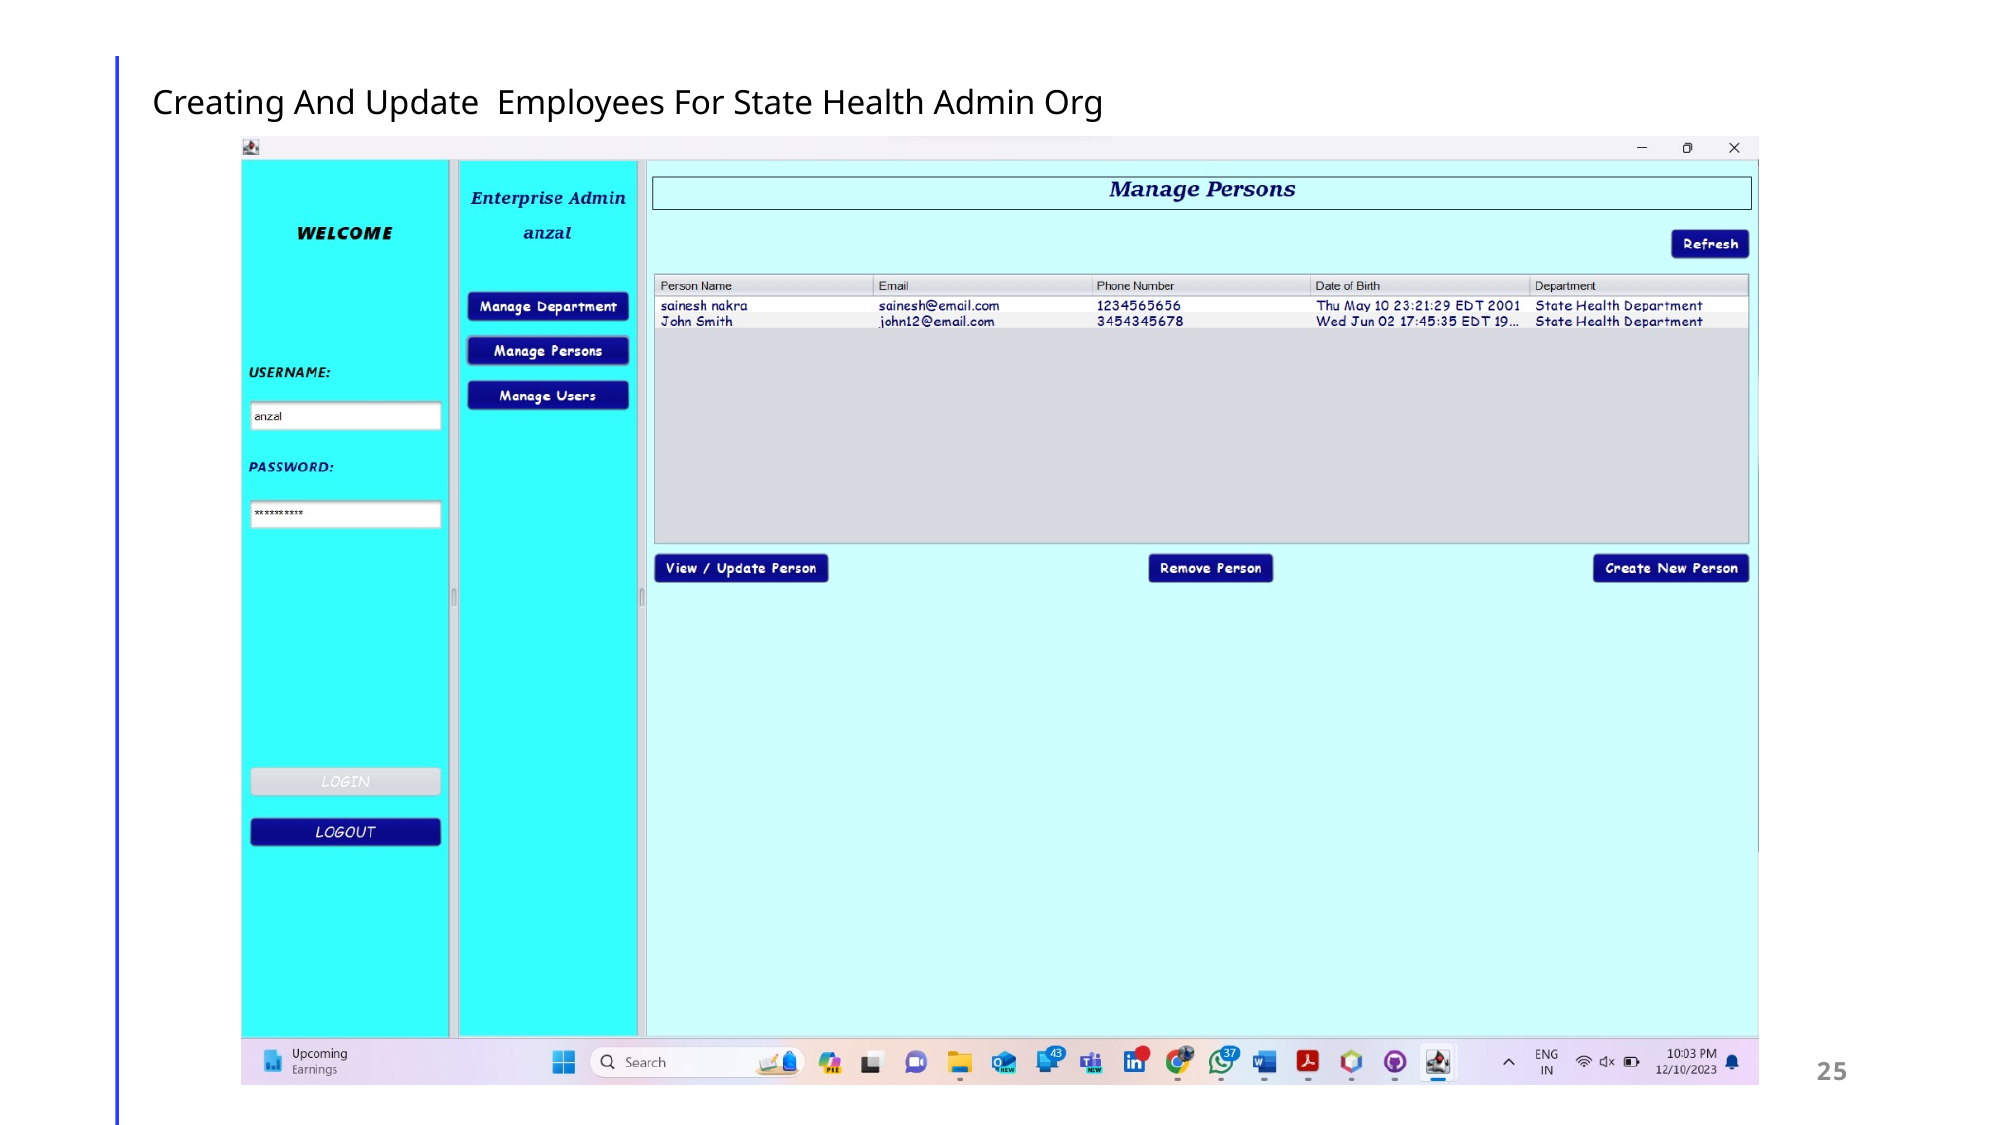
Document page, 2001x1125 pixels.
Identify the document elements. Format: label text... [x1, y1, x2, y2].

slide_number 25 [1412, 1042, 1863, 1103]
picture [241, 136, 1759, 1085]
title Creating And Update Employees For State Health Admin Org [137, 59, 1863, 149]
